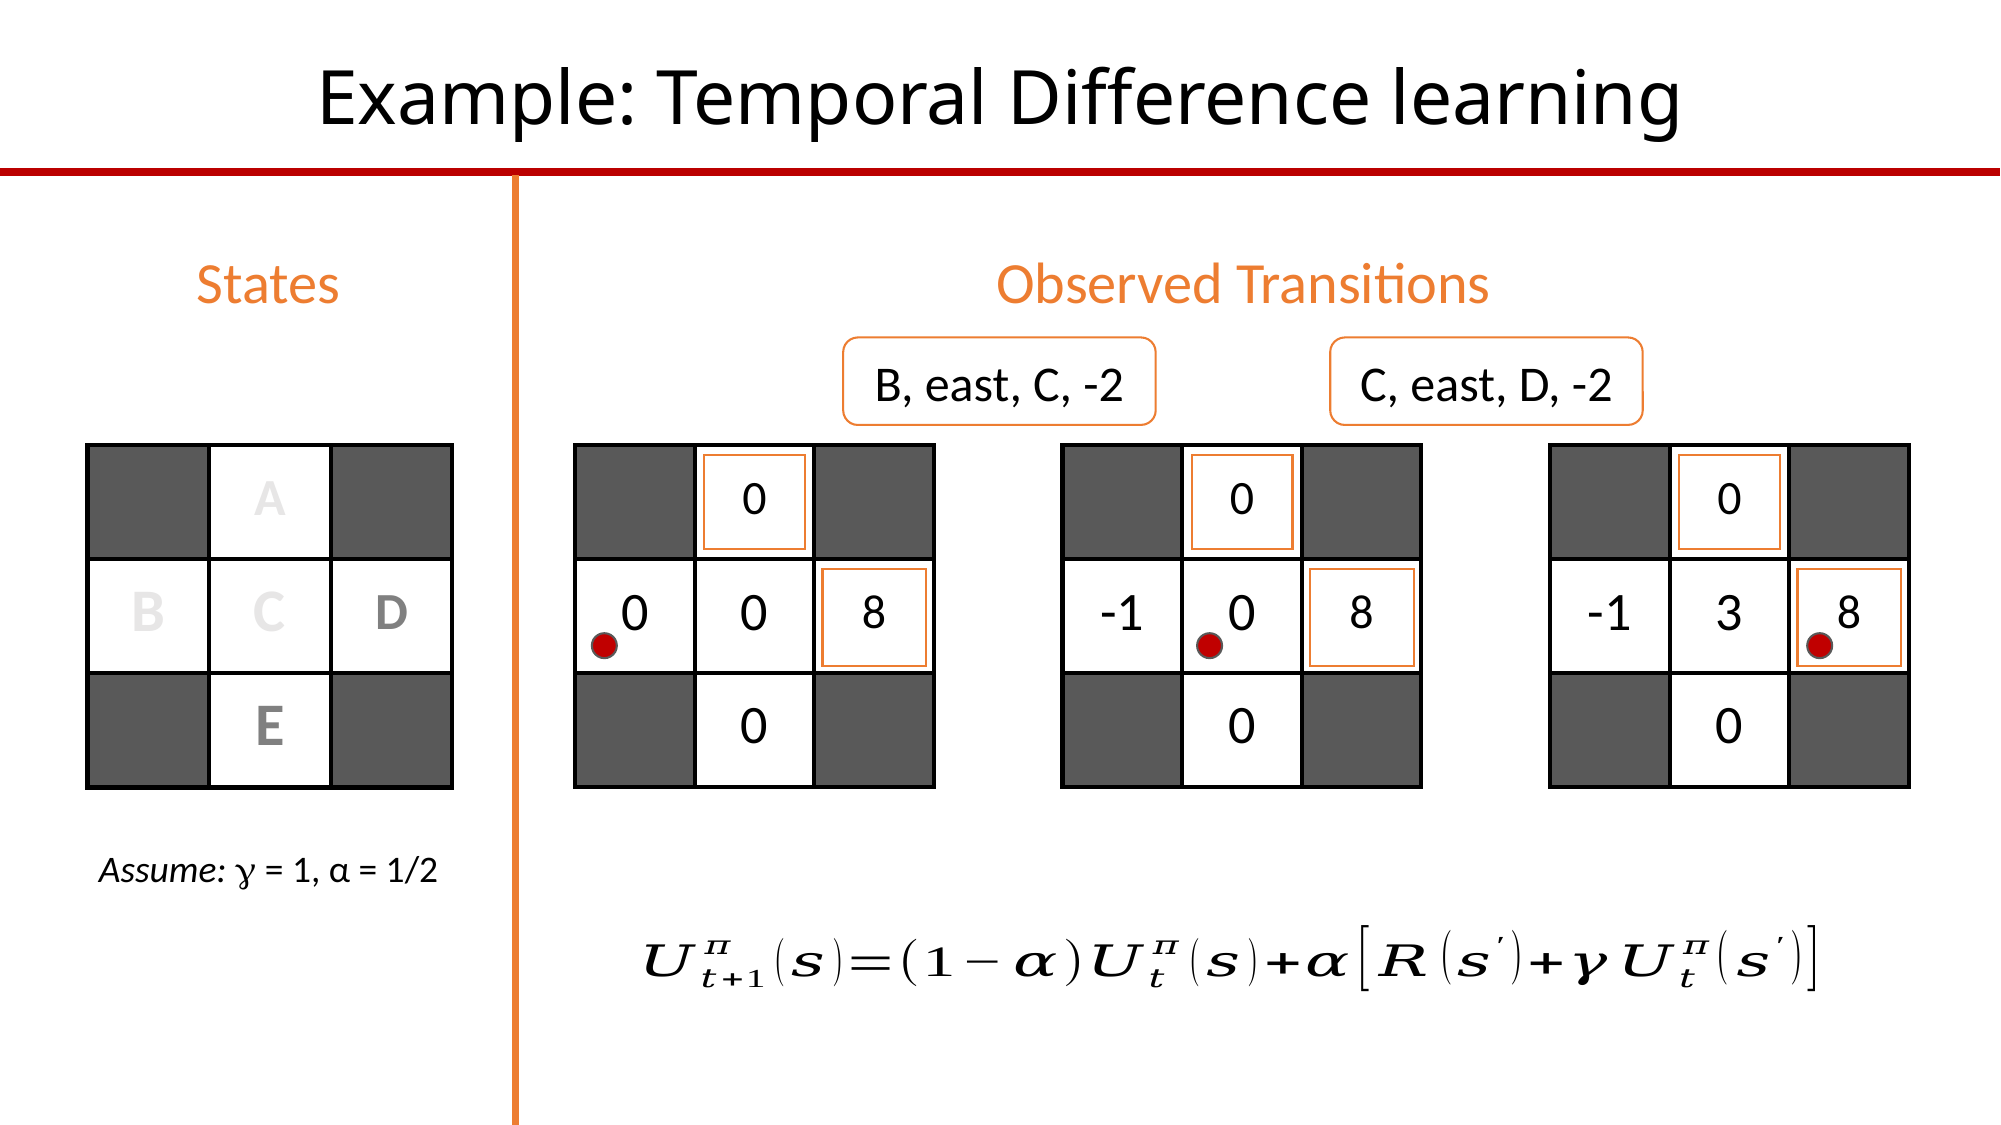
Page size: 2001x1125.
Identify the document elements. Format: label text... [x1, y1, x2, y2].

table_cell [333, 675, 450, 785]
table_cell [816, 675, 932, 785]
text_box [1309, 568, 1415, 667]
table_header [1552, 447, 1668, 557]
table_cell 8 [816, 561, 932, 671]
table_header 0 [697, 447, 812, 557]
table_cell 0 [697, 561, 812, 671]
table_cell E [211, 675, 329, 785]
table_header 0 [1672, 447, 1787, 557]
table_header [90, 447, 207, 557]
table_cell [1065, 675, 1180, 785]
text_box States [87, 237, 450, 323]
table_cell 8 [1304, 561, 1419, 671]
table_header [816, 447, 932, 557]
text_box [703, 454, 806, 550]
table_cell 0 [577, 561, 693, 671]
table_cell 0 [1184, 675, 1300, 785]
table_header 0 [1184, 447, 1300, 557]
table_cell C [211, 561, 329, 671]
table_header [1791, 447, 1907, 557]
text_box [1191, 454, 1294, 550]
table_cell 3 [1672, 561, 1787, 671]
title Example: Temporal Difference learning [137, 50, 1863, 150]
text_box [1796, 568, 1902, 667]
table_cell 0 [1184, 561, 1300, 671]
text_box B, east, C, -2 [842, 336, 1157, 426]
text_box Assume:  = 1, α = 1/2 [74, 837, 463, 898]
text_box Observed Transitions [874, 237, 1613, 323]
text_box C, east, D, -2 [1329, 336, 1644, 426]
table_cell [577, 675, 693, 785]
table_header [333, 447, 450, 557]
text_box [1806, 632, 1834, 660]
table_header [1304, 447, 1419, 557]
table_cell D [333, 561, 450, 671]
table_cell B [90, 561, 207, 671]
table_cell -1 [1552, 561, 1668, 671]
table_header A [211, 447, 329, 557]
text_box [590, 632, 618, 660]
table_cell 0 [697, 675, 812, 785]
text_box [1196, 632, 1224, 660]
text_box [1678, 454, 1781, 550]
table_cell [90, 675, 207, 785]
table_cell 8 [1791, 561, 1907, 671]
table_cell 0 [1672, 675, 1787, 785]
table_cell -1 [1065, 561, 1180, 671]
table_header [1065, 447, 1180, 557]
table_header [577, 447, 693, 557]
table_cell [1304, 675, 1419, 785]
table_cell [1552, 675, 1668, 785]
table_cell [1791, 675, 1907, 785]
text_box [821, 568, 927, 667]
